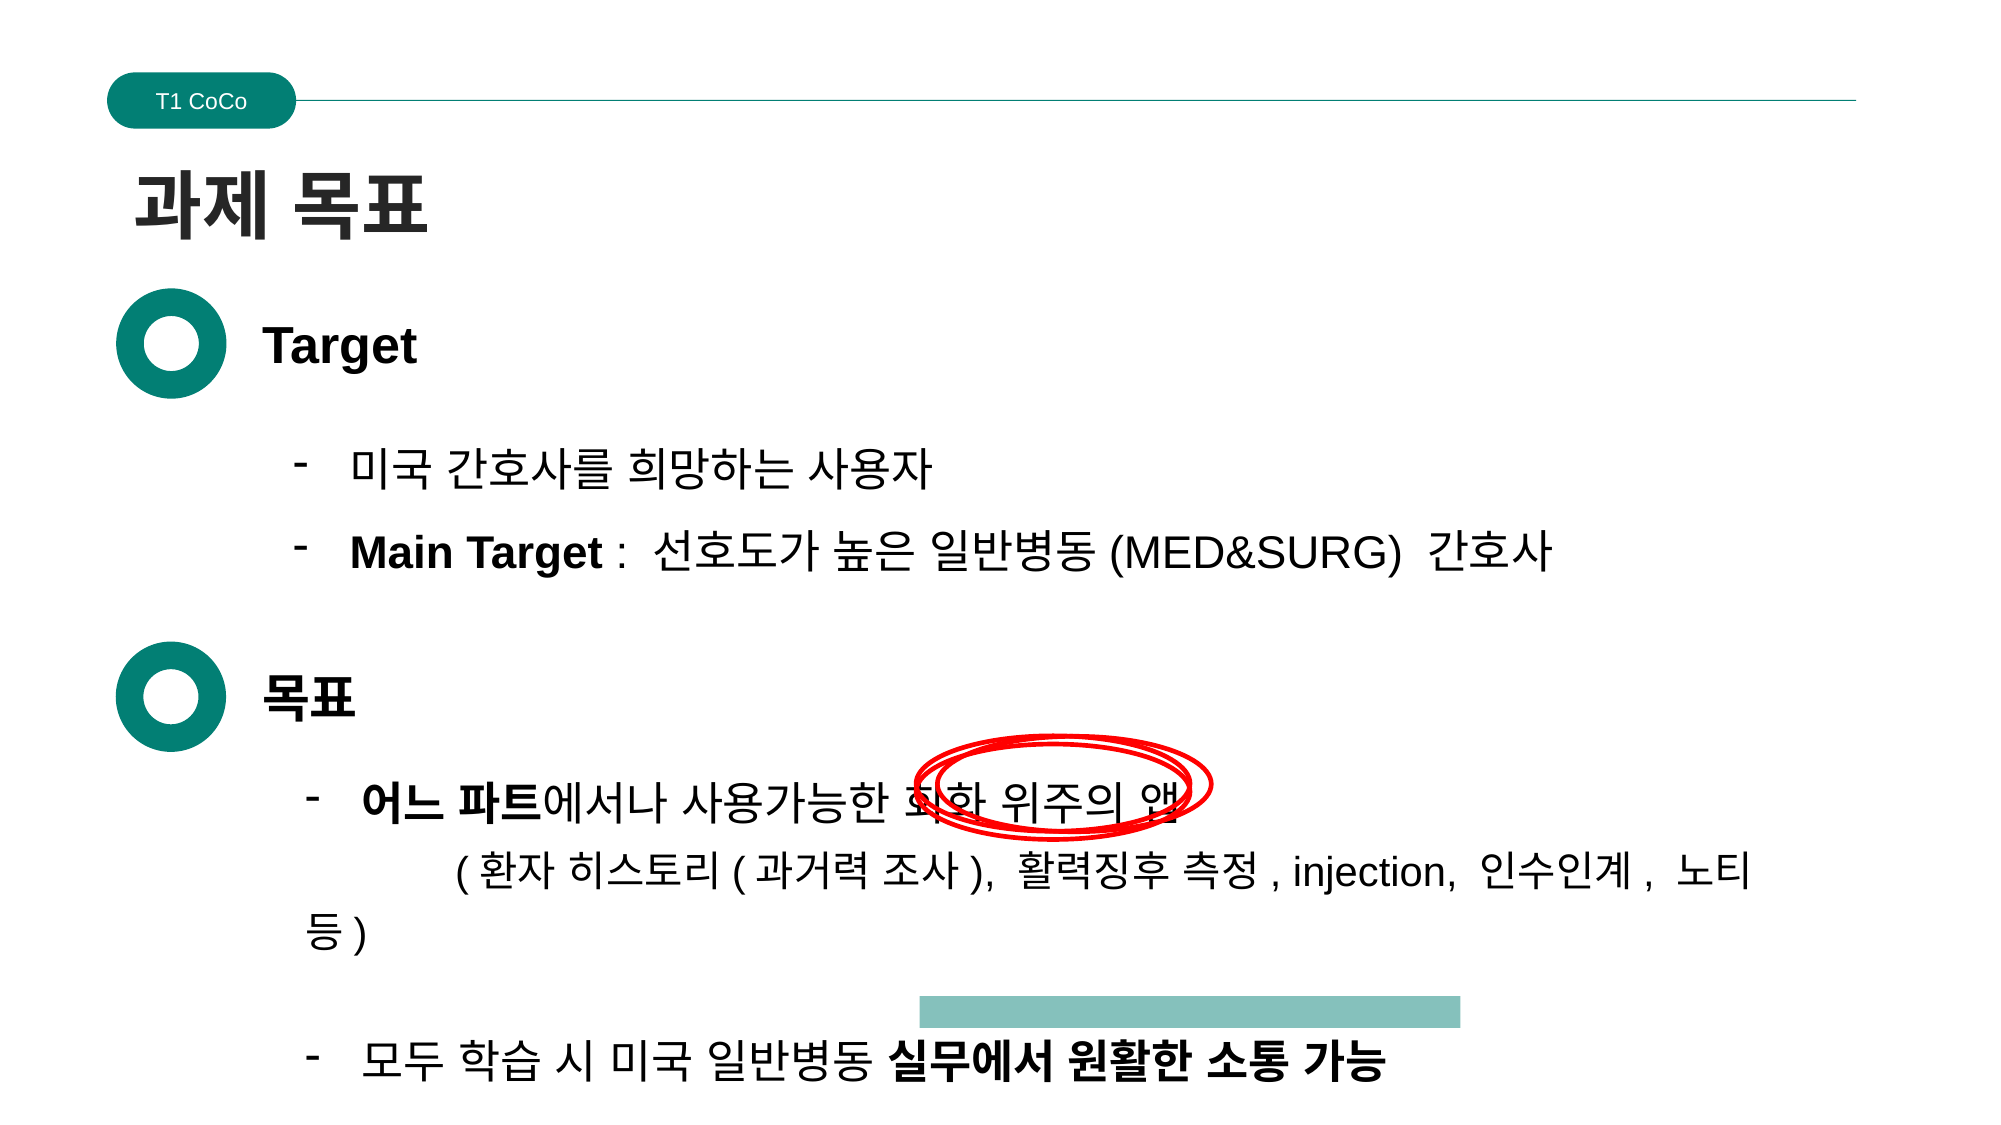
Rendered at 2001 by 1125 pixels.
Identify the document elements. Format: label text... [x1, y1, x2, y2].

text_box 어느 파트에서나 사용가능한 회화 위주의 앱 (환자 히스토리(과거력 조사), 활력징후 측정, injection, 인수인계, 노티 등) 모두 학습 시 미국 일반병동 실무에서 원활한 소통 가능 [290, 756, 1833, 1096]
text_box 과제 목표 [118, 151, 446, 256]
text_box [115, 287, 228, 400]
text_box [936, 735, 1213, 833]
text_box T1 CoCo [106, 71, 298, 130]
text_box 미국 간호사를 희망하는 사용자 Main Target : 선호도가 높은 일반병동(MED&SURG) 간호사 [278, 405, 1871, 586]
text_box 목표 [247, 657, 522, 735]
text_box Target [247, 304, 649, 382]
text_box [915, 734, 1066, 833]
text_box [114, 640, 228, 753]
text_box [915, 789, 1157, 841]
